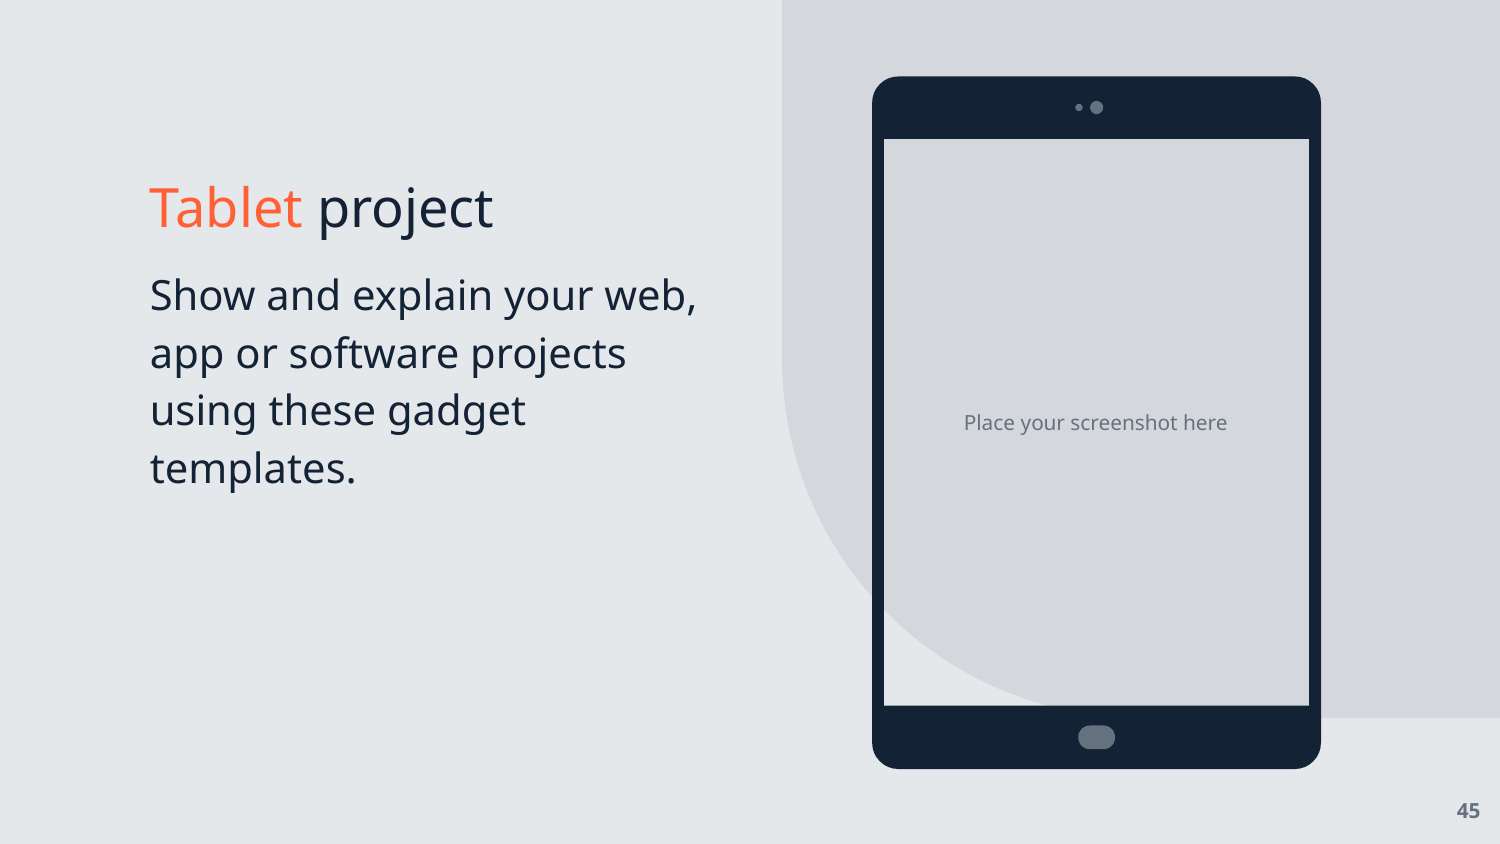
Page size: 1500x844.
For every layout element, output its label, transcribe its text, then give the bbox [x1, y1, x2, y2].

slide_number 45 [1437, 780, 1500, 844]
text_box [871, 76, 1322, 770]
title Tablet project [149, 136, 719, 240]
list Show and explain your web, app or software projects using these gadget templates. [149, 261, 719, 719]
